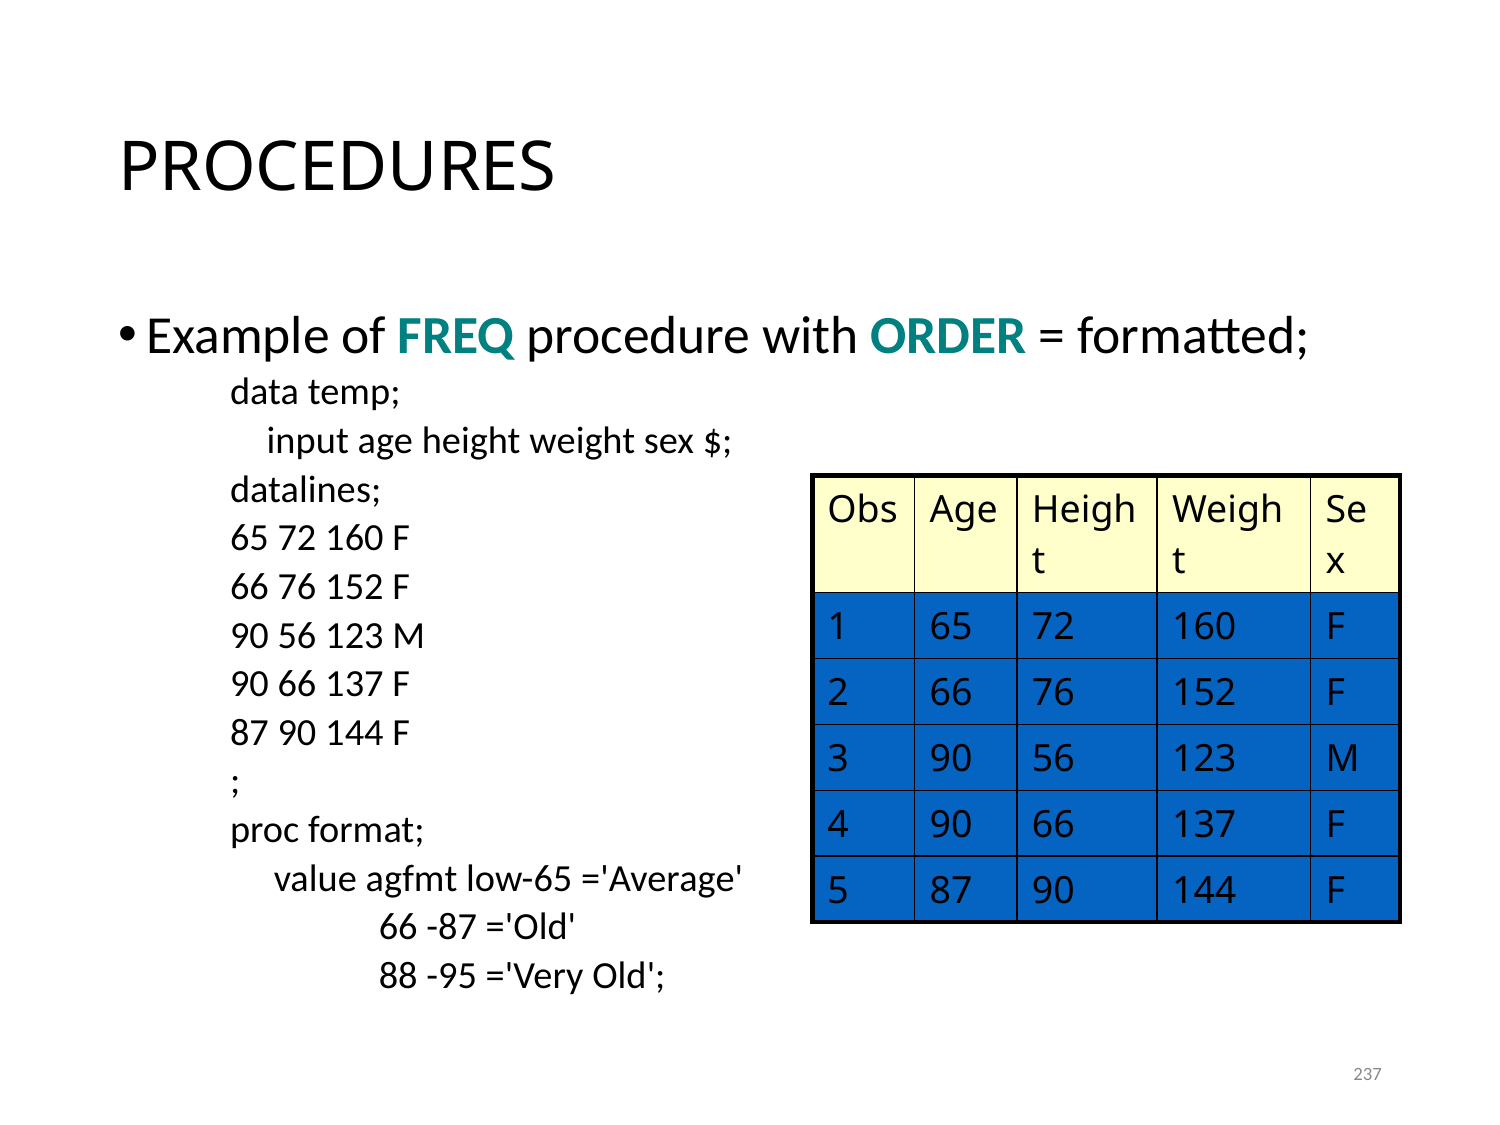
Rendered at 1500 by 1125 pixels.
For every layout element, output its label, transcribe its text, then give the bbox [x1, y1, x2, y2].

table_cell M [1311, 725, 1398, 790]
list Example of FREQ procedure with ORDER = formatted; data temp; input age height weight sex $; datalines; 65 72 160 F 66 76 152 F 90 56 123 M 90 66 137 F 87 90 144 F ; proc format; value agfmt low-65 ='Average' 66 -87 ='Old' 88 -95 ='Very Old'; [103, 299, 1397, 1014]
table_cell 90 [1018, 857, 1156, 920]
table_cell 137 [1158, 791, 1310, 855]
table_cell 3 [815, 725, 914, 790]
table_cell 1 [815, 593, 914, 658]
table_header Obs [815, 478, 914, 592]
table_cell 72 [1018, 593, 1156, 658]
table_cell 87 [915, 857, 1016, 920]
table_header Height [1018, 478, 1156, 592]
table_cell 5 [815, 857, 914, 920]
table_cell 4 [815, 791, 914, 855]
table_header Age [915, 478, 1016, 592]
table_cell F [1311, 857, 1398, 920]
table_cell F [1311, 593, 1398, 658]
slide_number 237 [1059, 1042, 1397, 1103]
table_cell 123 [1158, 725, 1310, 790]
table_cell 2 [815, 659, 914, 724]
table_cell 66 [1018, 791, 1156, 855]
table_cell 144 [1158, 857, 1310, 920]
table_cell F [1311, 659, 1398, 724]
table_cell 160 [1158, 593, 1310, 658]
table_cell 152 [1158, 659, 1310, 724]
table_cell 56 [1018, 725, 1156, 790]
table_header Weight [1158, 478, 1310, 592]
table_cell F [1311, 791, 1398, 855]
table_cell 90 [915, 791, 1016, 855]
table_cell 65 [915, 593, 1016, 658]
table_cell 66 [915, 659, 1016, 724]
title PROCEDURES [103, 59, 1397, 278]
table_cell 90 [915, 725, 1016, 790]
table_cell 76 [1018, 659, 1156, 724]
table_header Sex [1311, 478, 1398, 592]
